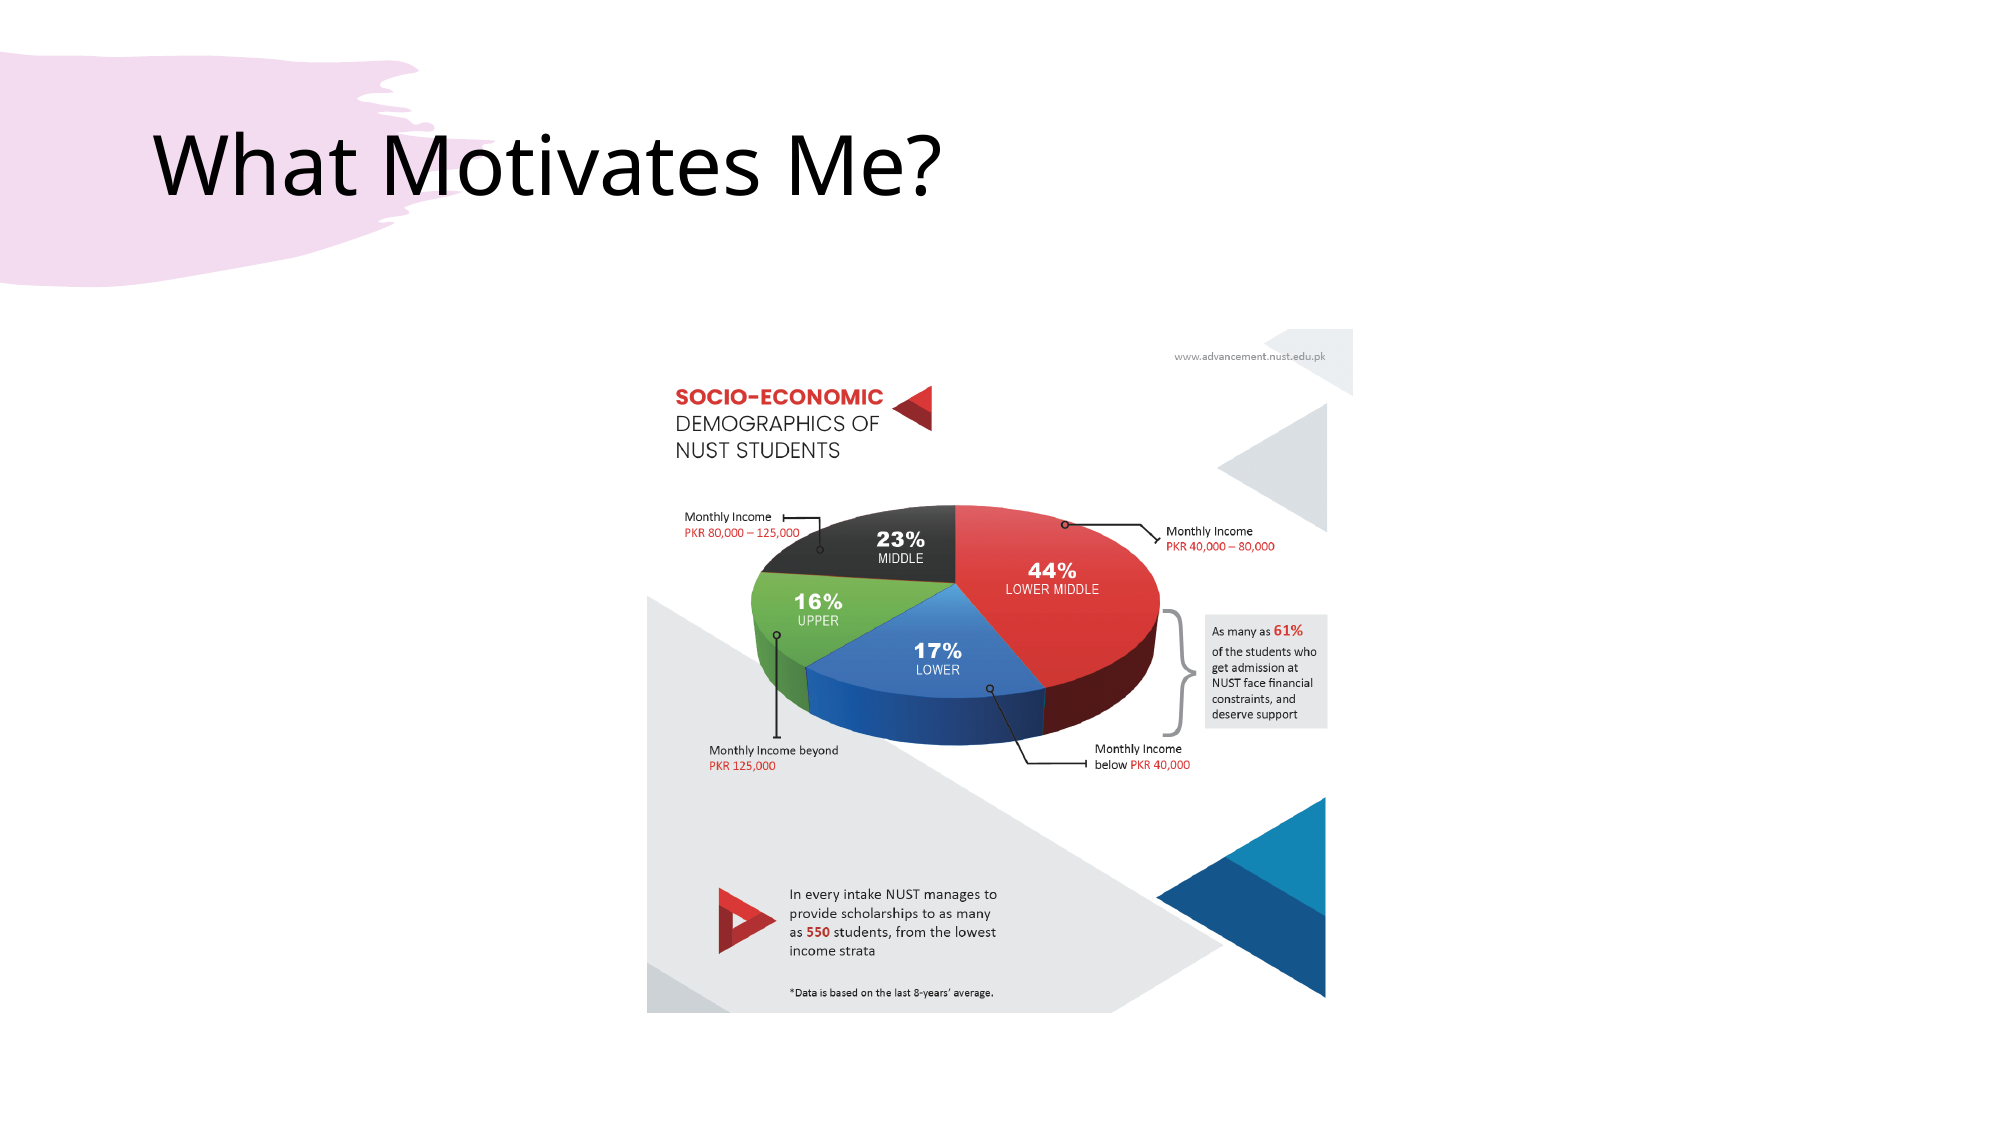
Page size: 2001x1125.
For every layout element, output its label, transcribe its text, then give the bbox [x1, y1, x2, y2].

title What Motivates Me? [137, 59, 1863, 278]
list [647, 329, 1353, 1013]
